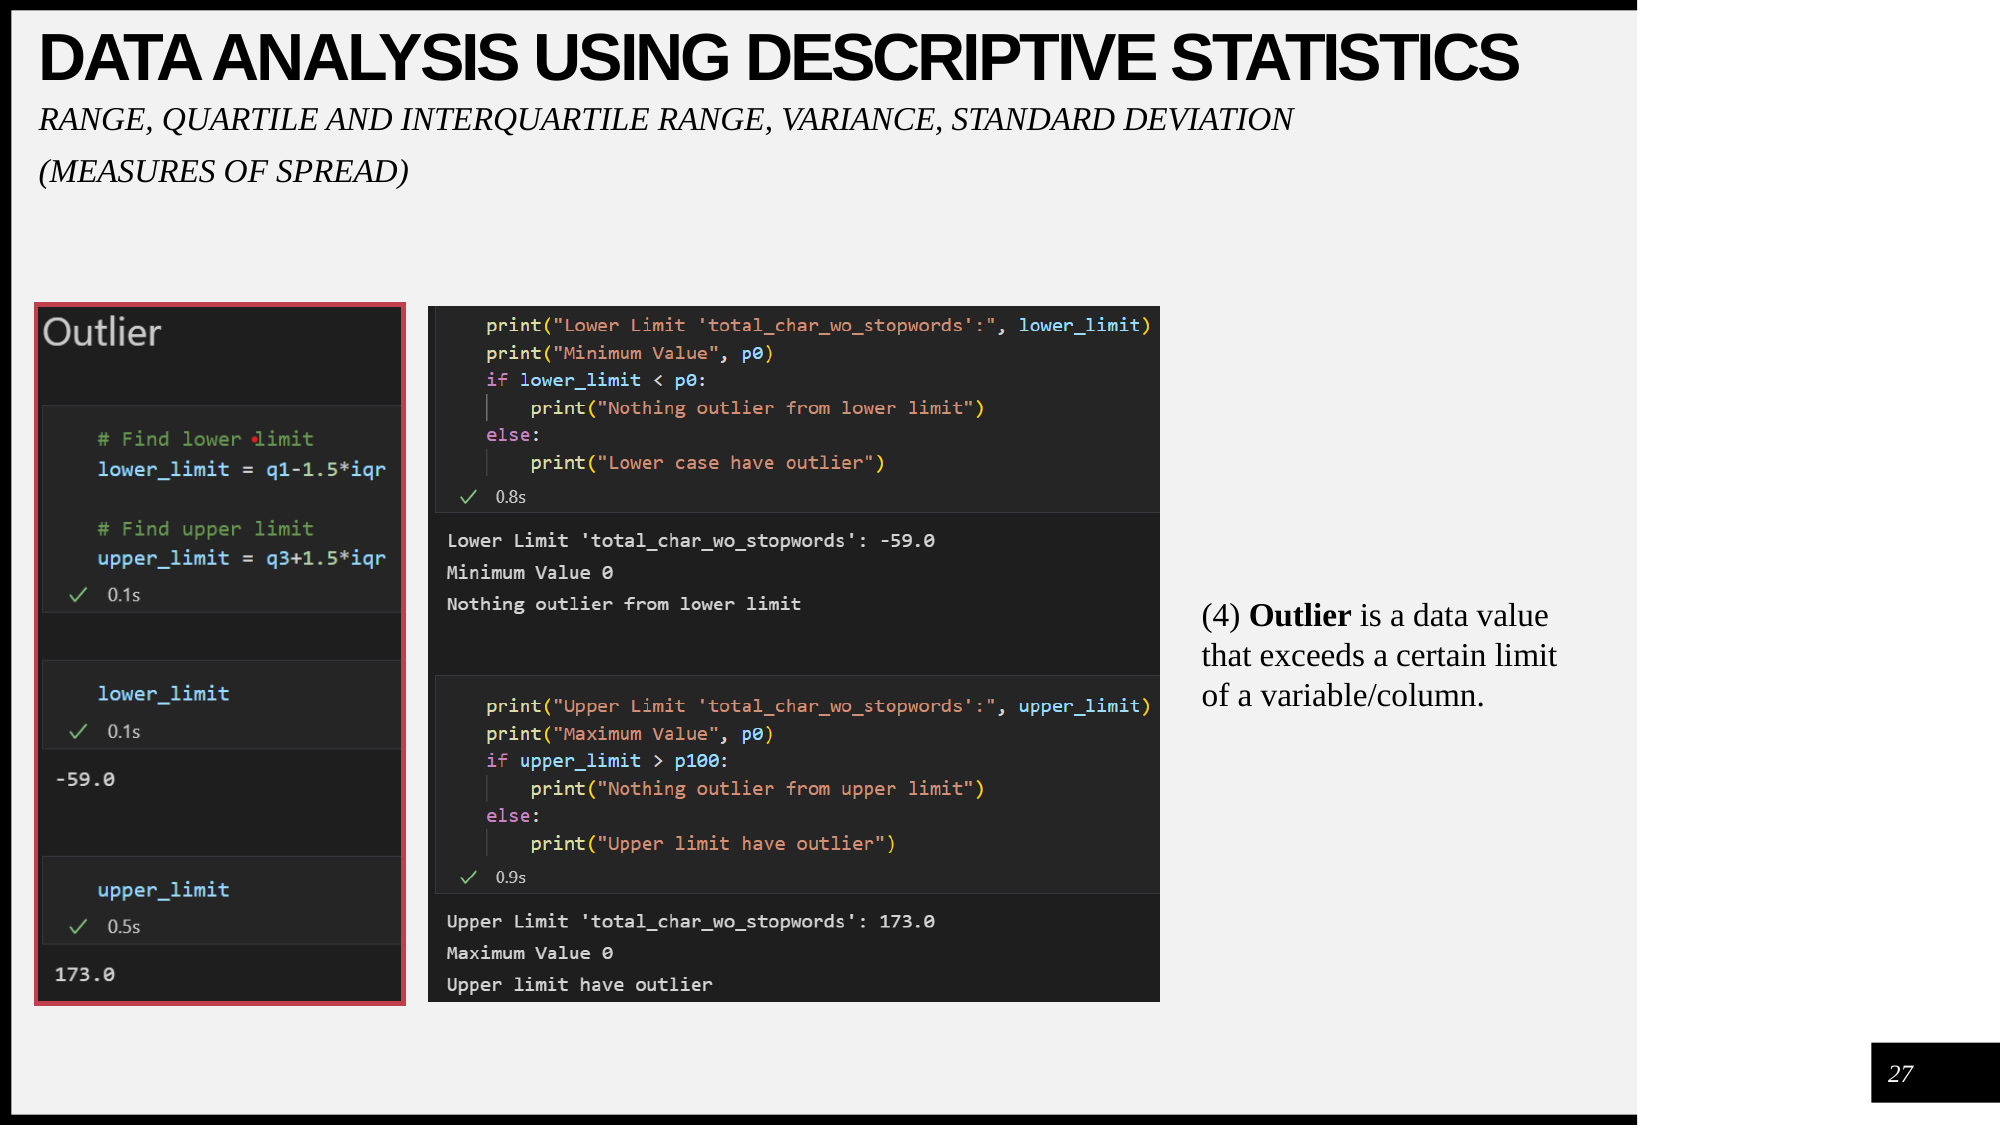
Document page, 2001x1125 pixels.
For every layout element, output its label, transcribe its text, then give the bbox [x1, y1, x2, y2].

list RANGE, QUARTILE AND INTERQUARTILE RANGE, VARIANCE, STANDARD DEVIATION (MEASURES OF SPREAD) [38, 97, 1548, 157]
slide_number 27 [1877, 1050, 1924, 1096]
title DATA ANALYSIS USING DESCRIPTIVE STATISTICS [38, 23, 1548, 94]
text_box (4) Outlier is a data value that exceeds a certain limit of a variable/column. [1186, 585, 1580, 721]
picture [428, 306, 1160, 1002]
picture [38, 306, 401, 1002]
